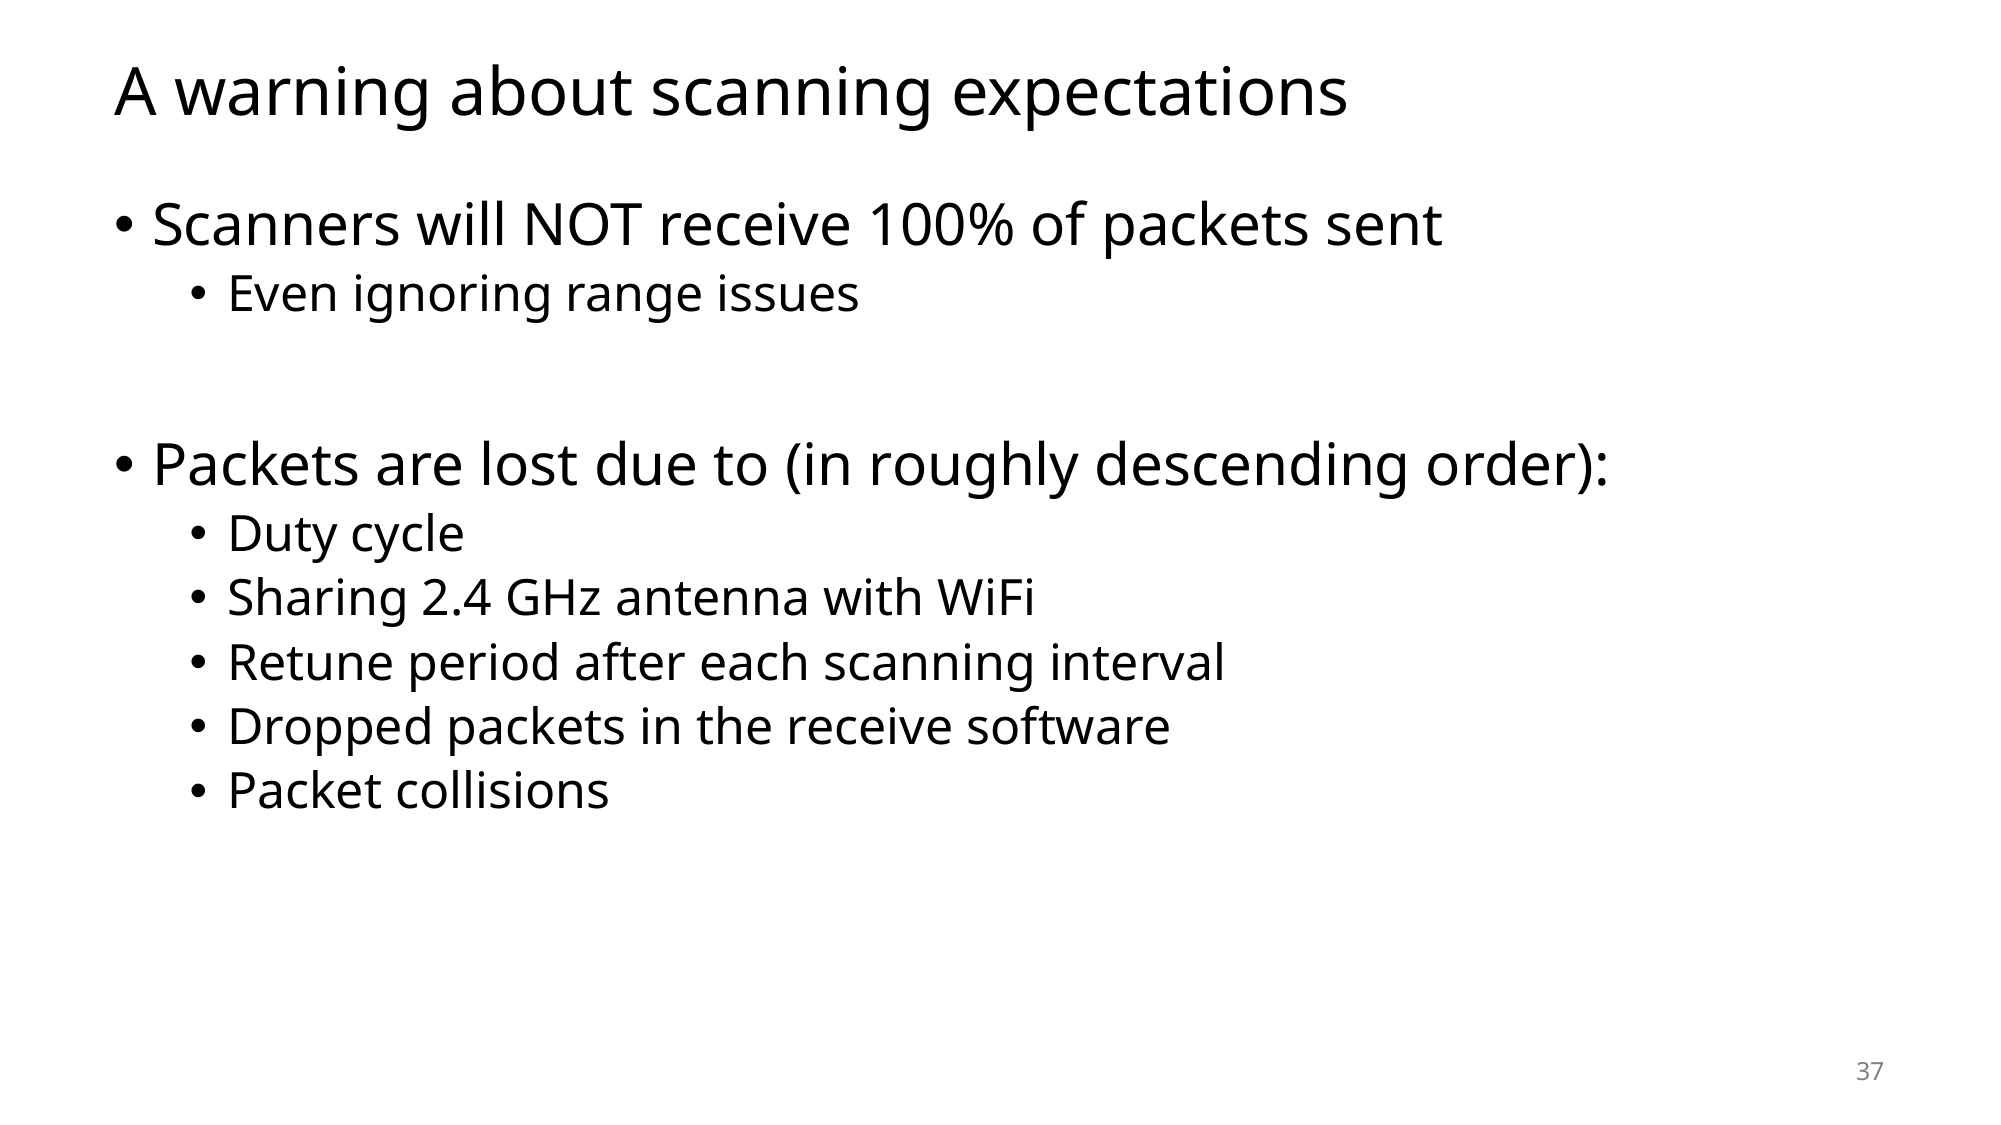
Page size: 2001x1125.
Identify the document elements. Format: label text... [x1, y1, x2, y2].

list Scanners will NOT receive 100% of packets sent Even ignoring range issues Packets are lost due to (in roughly descending order): Duty cycle Sharing 2.4 GHz antenna with WiFi Retune period after each scanning interval Dropped packets in the receive software Packet collisions [99, 187, 1900, 1013]
title A warning about scanning expectations [99, 37, 1900, 150]
slide_number 37 [1749, 1042, 1900, 1103]
